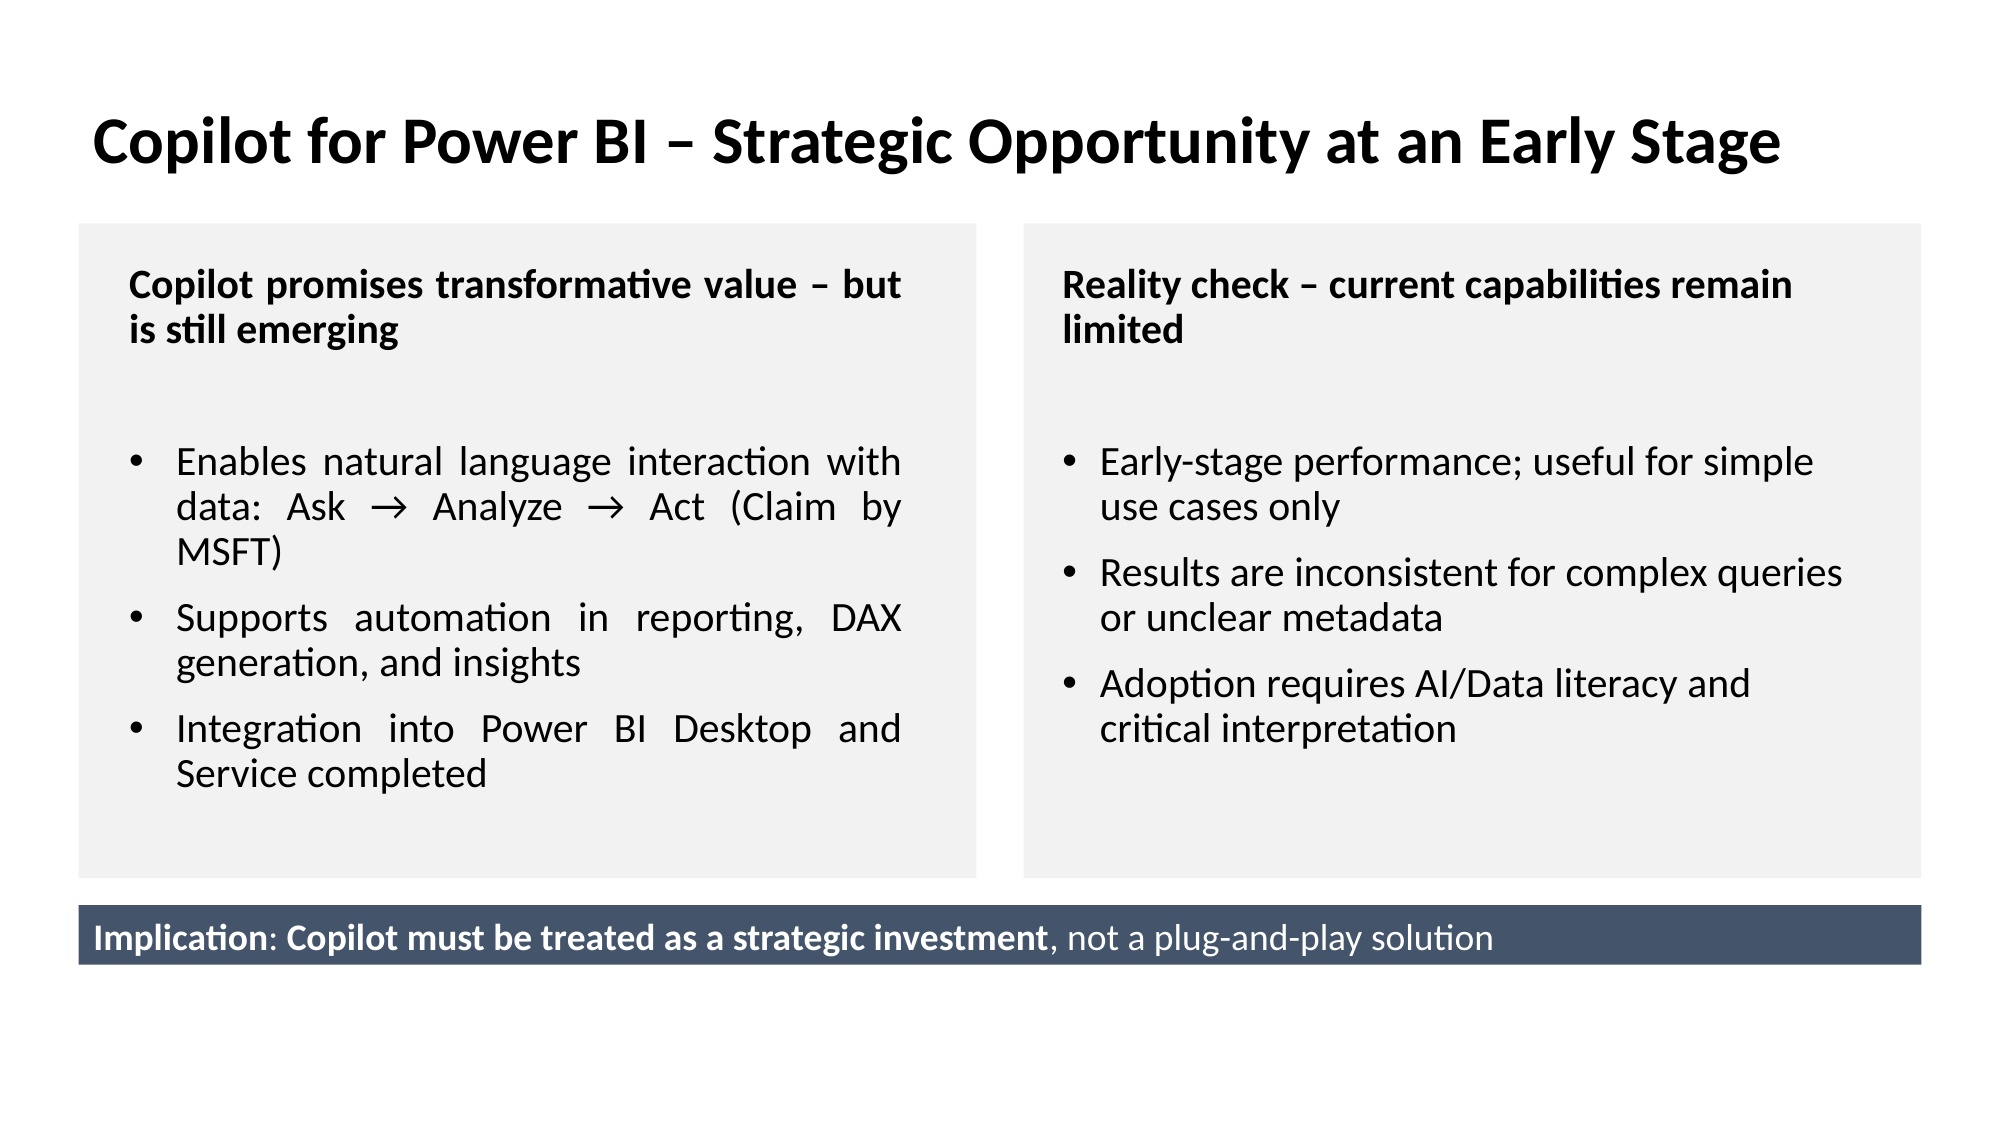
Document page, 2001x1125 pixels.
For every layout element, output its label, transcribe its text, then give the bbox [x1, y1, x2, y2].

text_box [1023, 224, 1922, 879]
list Copilot promises transformative value – but is still emerging Enables natural language interaction with data: Ask → Analyze → Act (Claim by MSFT) Supports automation in reporting, DAX generation, and insights Integration into Power BI Desktop and Service completed [114, 255, 918, 905]
text_box Implication: Copilot must be treated as a strategic investment, not a plug-and-play solution [78, 905, 1922, 965]
list Reality check – current capabilities remain limited Early-stage performance; useful for simple use cases only Results are inconsistent for complex queries or unclear metadata Adoption requires AI/Data literacy and critical interpretation [1047, 255, 1886, 905]
text_box [78, 224, 977, 879]
title Copilot for Power BI – Strategic Opportunity at an Early Stage [78, 59, 1922, 224]
